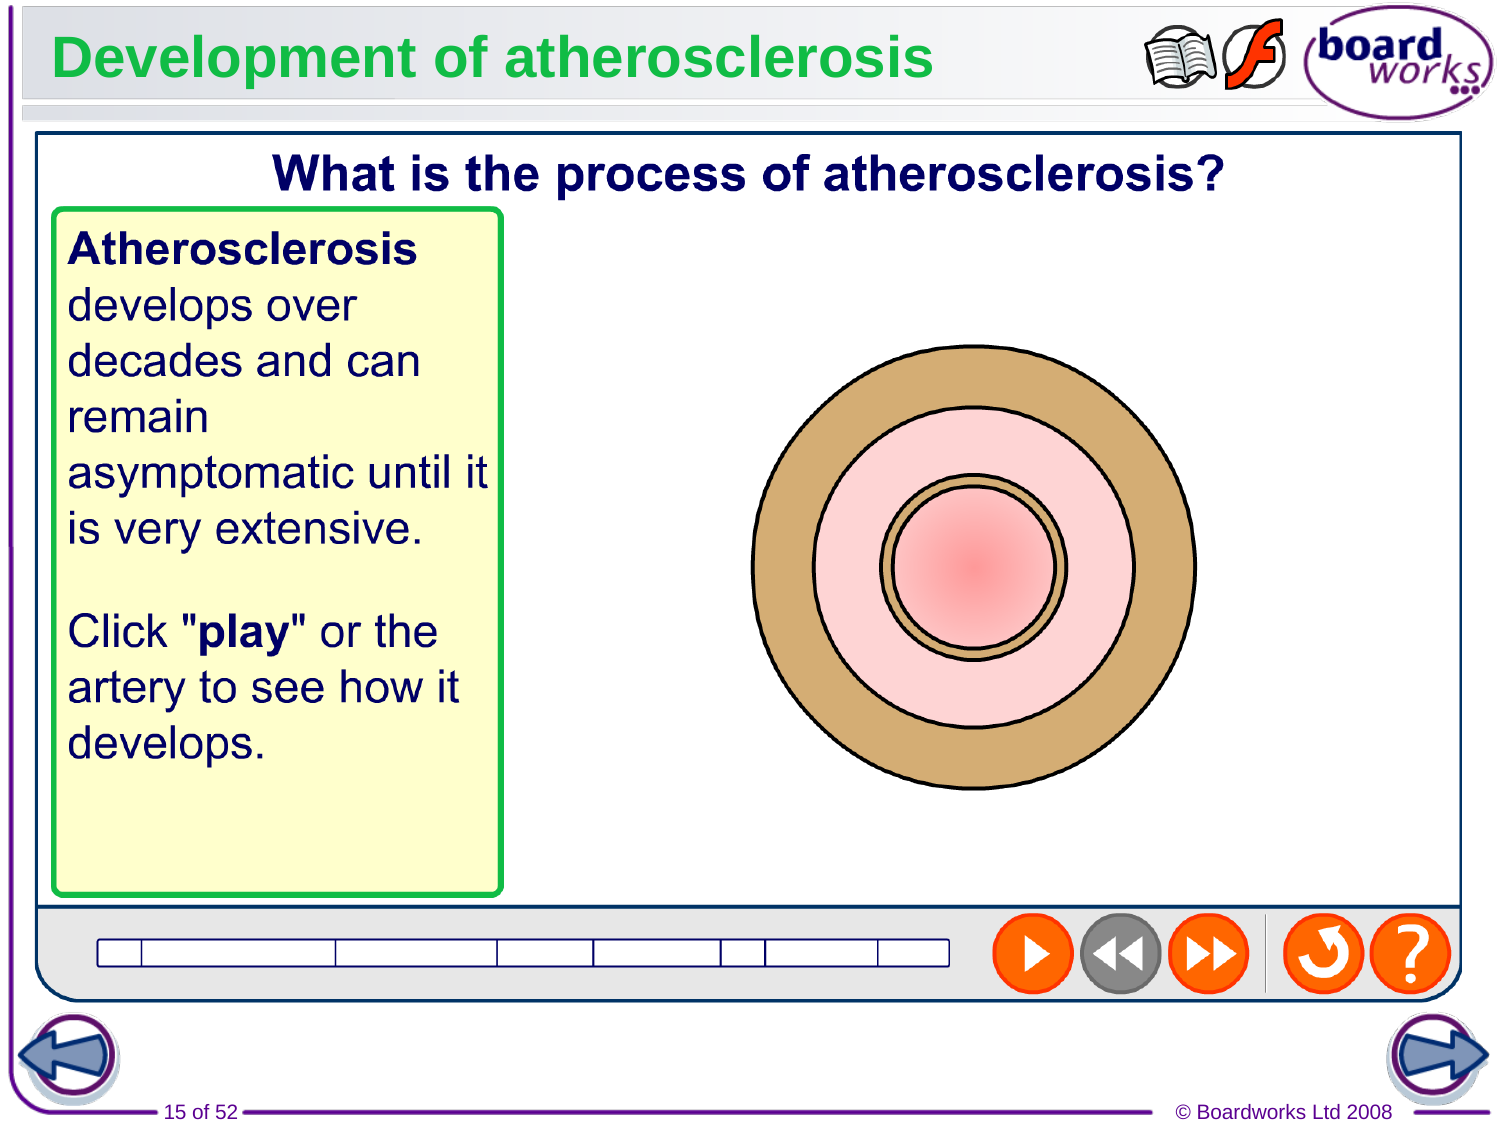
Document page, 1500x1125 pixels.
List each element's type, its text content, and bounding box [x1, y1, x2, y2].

picture [0, 0, 1500, 1125]
title Development of atherosclerosis [36, 8, 1225, 100]
